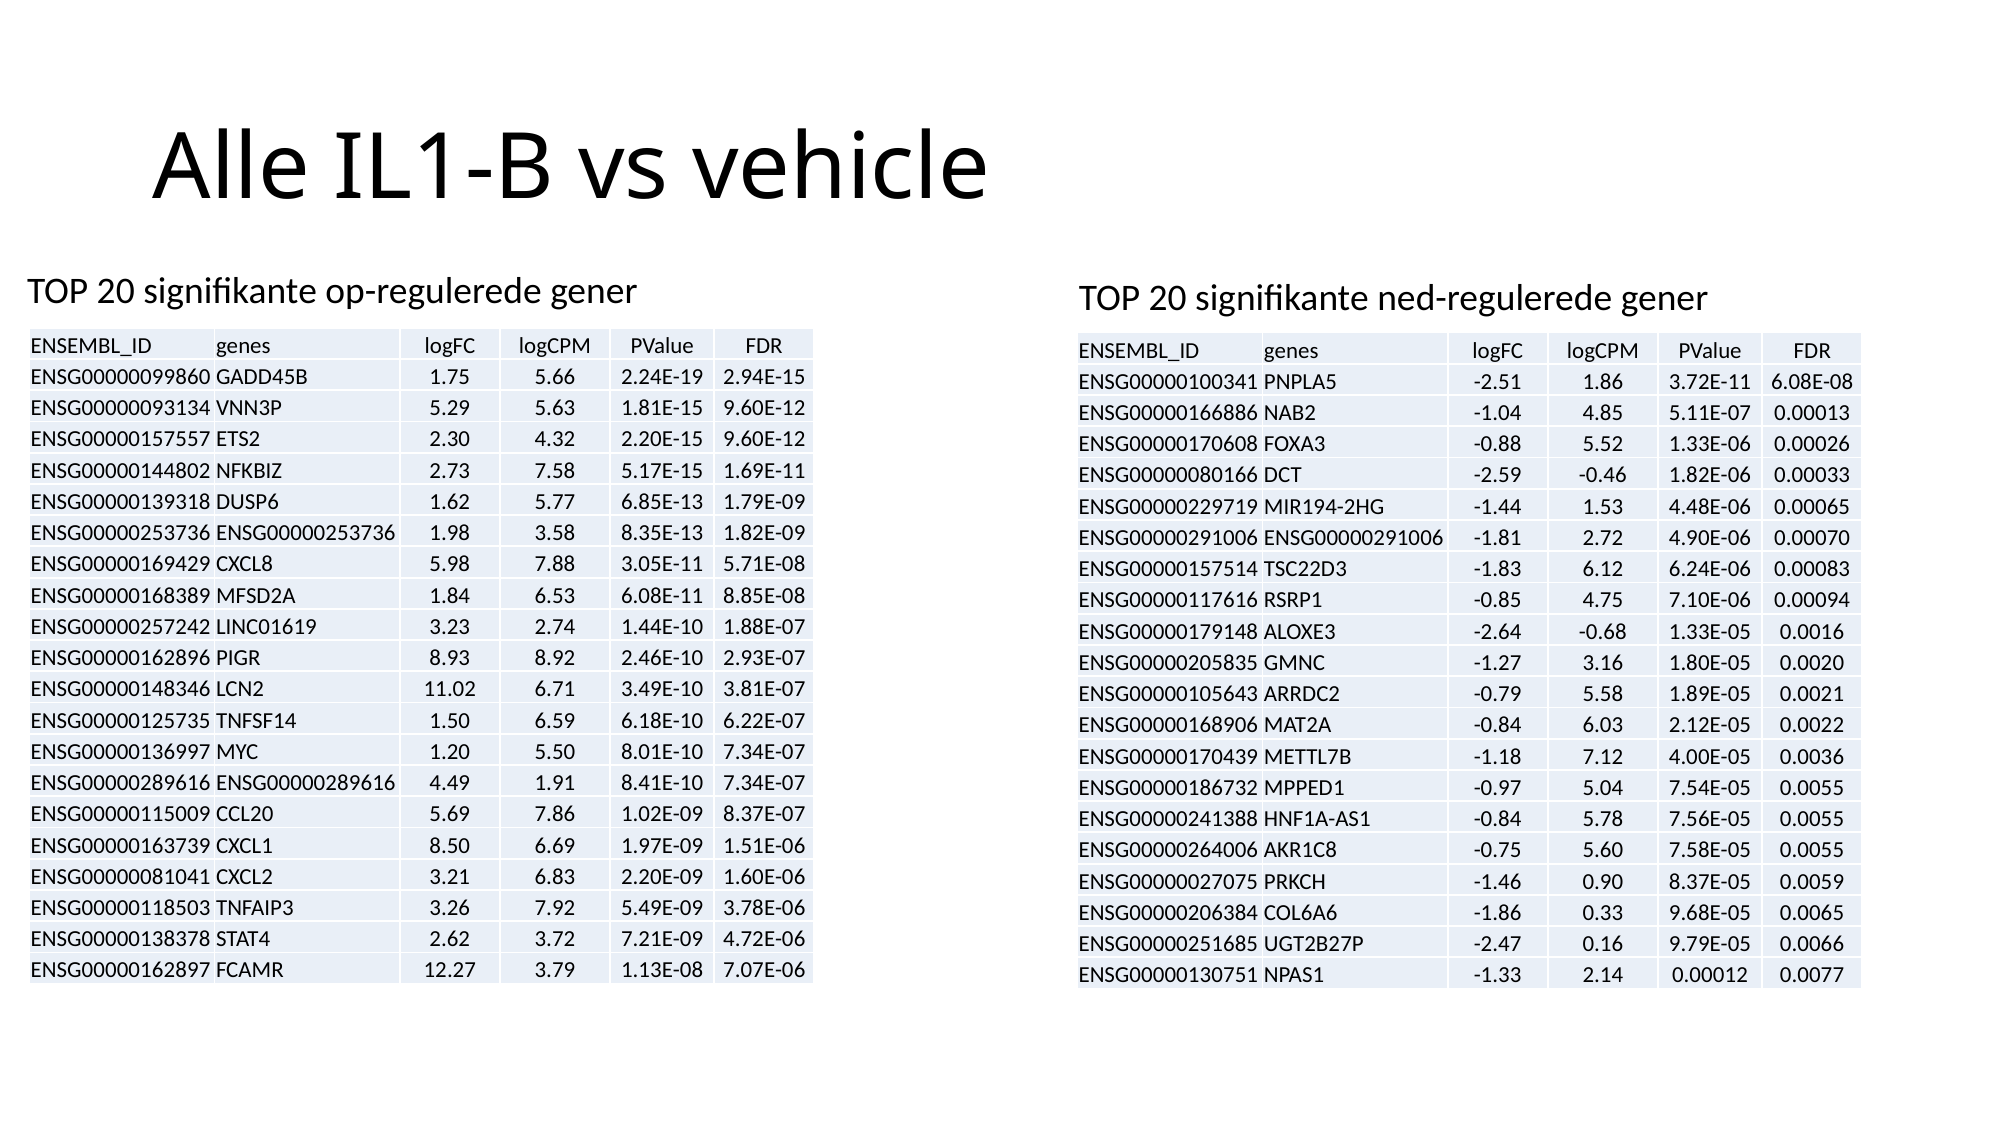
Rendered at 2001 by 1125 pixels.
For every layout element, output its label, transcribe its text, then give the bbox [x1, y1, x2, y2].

table_cell TNFAIP3 [215, 891, 399, 920]
table_cell 3.21 [401, 860, 499, 889]
table_cell ENSG00000099860 [30, 360, 214, 389]
table_cell 1.98 [401, 516, 499, 545]
table_cell METTL7B [1263, 740, 1447, 769]
table_header genes [215, 329, 399, 358]
table_cell -1.81 [1449, 521, 1547, 550]
table_cell ENSG00000168389 [30, 579, 214, 608]
table_cell ENSG00000138378 [30, 922, 214, 952]
table_cell -0.97 [1449, 771, 1547, 800]
table_cell 2.14 [1549, 958, 1657, 988]
table_cell 3.72E-11 [1659, 365, 1761, 394]
table_cell 0.0055 [1763, 802, 1861, 831]
table_cell MPPED1 [1263, 771, 1447, 800]
table_cell 6.08E-08 [1763, 365, 1861, 394]
table_cell 8.37E-05 [1659, 865, 1761, 894]
table_cell 0.0036 [1763, 740, 1861, 769]
table_cell 4.32 [501, 422, 609, 452]
table_cell 8.37E-07 [715, 797, 813, 827]
table_cell 3.72 [501, 922, 609, 952]
table_cell 0.00083 [1763, 552, 1861, 582]
table_header ENSEMBL_ID [1078, 333, 1262, 363]
table_cell 5.58 [1549, 677, 1657, 707]
table_cell ENSG00000206384 [1078, 896, 1262, 925]
table_cell 2.94E-15 [715, 360, 813, 389]
table_cell VNN3P [215, 391, 399, 421]
table_cell ENSG00000289616 [215, 766, 399, 795]
table_cell AKR1C8 [1263, 833, 1447, 863]
table_cell HNF1A-AS1 [1263, 802, 1447, 831]
table_cell -0.46 [1549, 458, 1657, 488]
table_cell 6.71 [501, 672, 609, 702]
table_cell PRKCH [1263, 865, 1447, 894]
table_cell 7.58E-05 [1659, 833, 1761, 863]
table_cell 7.58 [501, 454, 609, 483]
table_cell 8.85E-08 [715, 579, 813, 608]
table_cell 5.52 [1549, 427, 1657, 457]
table_cell 1.82E-09 [715, 516, 813, 545]
table_cell -0.84 [1449, 802, 1547, 831]
table_cell 1.62 [401, 485, 499, 514]
table_cell TNFSF14 [215, 703, 399, 733]
table_cell ENSG00000170608 [1078, 427, 1262, 457]
table_cell 1.75 [401, 360, 499, 389]
table_cell 8.93 [401, 641, 499, 670]
table_cell 0.00070 [1763, 521, 1861, 550]
table_cell ENSG00000163739 [30, 828, 214, 858]
table_cell STAT4 [215, 922, 399, 952]
table_cell NAB2 [1263, 396, 1447, 425]
table_header PValue [611, 329, 713, 358]
table_cell 1.33E-06 [1659, 427, 1761, 457]
table_cell 1.02E-09 [611, 797, 713, 827]
table_cell 6.53 [501, 579, 609, 608]
table_cell 12.27 [401, 953, 499, 983]
table_cell ENSG00000251685 [1078, 927, 1262, 956]
table_cell DCT [1263, 458, 1447, 488]
table_cell 1.53 [1549, 490, 1657, 519]
table_cell 3.26 [401, 891, 499, 920]
table_cell 4.72E-06 [715, 922, 813, 952]
table_cell 2.24E-19 [611, 360, 713, 389]
table_cell 1.91 [501, 766, 609, 795]
table_cell RSRP1 [1263, 583, 1447, 613]
table_cell COL6A6 [1263, 896, 1447, 925]
table_cell -1.18 [1449, 740, 1547, 769]
table_cell 4.85 [1549, 396, 1657, 425]
table_header FDR [715, 329, 813, 358]
table_cell 6.22E-07 [715, 703, 813, 733]
table_cell ARRDC2 [1263, 677, 1447, 707]
table_cell ENSG00000144802 [30, 454, 214, 483]
table_cell ENSG00000027075 [1078, 865, 1262, 894]
table_cell -0.84 [1449, 708, 1547, 738]
table_cell CXCL8 [215, 547, 399, 577]
table_cell 5.17E-15 [611, 454, 713, 483]
table_cell 5.29 [401, 391, 499, 421]
table_cell 3.81E-07 [715, 672, 813, 702]
table_cell 8.41E-10 [611, 766, 713, 795]
table_cell 1.44E-10 [611, 610, 713, 639]
table_cell 0.0021 [1763, 677, 1861, 707]
table_cell NFKBIZ [215, 454, 399, 483]
table_cell 7.88 [501, 547, 609, 577]
table_cell 0.0059 [1763, 865, 1861, 894]
table_cell TSC22D3 [1263, 552, 1447, 582]
table_cell ENSG00000157557 [30, 422, 214, 452]
table_cell 0.00013 [1763, 396, 1861, 425]
table_cell 5.60 [1549, 833, 1657, 863]
table_cell 4.00E-05 [1659, 740, 1761, 769]
table_cell -0.68 [1549, 615, 1657, 644]
table_cell 2.72 [1549, 521, 1657, 550]
table_cell ENSG00000139318 [30, 485, 214, 514]
table_cell ENSG00000205835 [1078, 646, 1262, 675]
table_cell 1.82E-06 [1659, 458, 1761, 488]
table_cell ENSG00000117616 [1078, 583, 1262, 613]
table_cell 2.74 [501, 610, 609, 639]
table_cell 5.50 [501, 735, 609, 764]
table_cell 6.69 [501, 828, 609, 858]
table_cell 4.49 [401, 766, 499, 795]
table_header logCPM [1549, 333, 1657, 363]
table_cell ENSG00000105643 [1078, 677, 1262, 707]
table_cell 3.58 [501, 516, 609, 545]
table_cell -0.75 [1449, 833, 1547, 863]
table_cell ENSG00000157514 [1078, 552, 1262, 582]
table_cell 2.46E-10 [611, 641, 713, 670]
table_cell -1.46 [1449, 865, 1547, 894]
table_cell 6.08E-11 [611, 579, 713, 608]
table_cell 0.00033 [1763, 458, 1861, 488]
table_header ENSEMBL_ID [30, 329, 214, 358]
table_cell ENSG00000162896 [30, 641, 214, 670]
table_cell MAT2A [1263, 708, 1447, 738]
table_cell 6.03 [1549, 708, 1657, 738]
table_cell 5.11E-07 [1659, 396, 1761, 425]
table_cell 1.13E-08 [611, 953, 713, 983]
table_cell 5.49E-09 [611, 891, 713, 920]
table_cell 2.73 [401, 454, 499, 483]
table_cell -0.85 [1449, 583, 1547, 613]
table_cell -2.51 [1449, 365, 1547, 394]
table_cell 1.79E-09 [715, 485, 813, 514]
table_cell 0.90 [1549, 865, 1657, 894]
table_cell 1.20 [401, 735, 499, 764]
table_cell ENSG00000257242 [30, 610, 214, 639]
table_cell 6.18E-10 [611, 703, 713, 733]
table_cell 1.97E-09 [611, 828, 713, 858]
table_cell 0.00012 [1659, 958, 1761, 988]
table_cell 0.0077 [1763, 958, 1861, 988]
table_cell 0.0016 [1763, 615, 1861, 644]
table_cell 7.34E-07 [715, 766, 813, 795]
table_cell 4.75 [1549, 583, 1657, 613]
table_cell ENSG00000253736 [215, 516, 399, 545]
table_cell 6.12 [1549, 552, 1657, 582]
title Alle IL1-B vs vehicle [137, 59, 1863, 278]
table_cell ENSG00000148346 [30, 672, 214, 702]
table_cell 5.69 [401, 797, 499, 827]
table_cell 5.66 [501, 360, 609, 389]
table_cell 3.05E-11 [611, 547, 713, 577]
table_cell 7.10E-06 [1659, 583, 1761, 613]
table_cell 5.04 [1549, 771, 1657, 800]
table_cell 2.62 [401, 922, 499, 952]
table_cell MIR194-2HG [1263, 490, 1447, 519]
table_cell ENSG00000115009 [30, 797, 214, 827]
table_cell ENSG00000229719 [1078, 490, 1262, 519]
table_cell PIGR [215, 641, 399, 670]
table_cell DUSP6 [215, 485, 399, 514]
table_cell ENSG00000291006 [1078, 521, 1262, 550]
table_cell 1.89E-05 [1659, 677, 1761, 707]
table_cell 0.33 [1549, 896, 1657, 925]
table_cell ENSG00000125735 [30, 703, 214, 733]
table_header logFC [401, 329, 499, 358]
table_cell 7.12 [1549, 740, 1657, 769]
table_cell -2.47 [1449, 927, 1547, 956]
table_cell ENSG00000264006 [1078, 833, 1262, 863]
table_cell 0.0022 [1763, 708, 1861, 738]
table_cell -1.33 [1449, 958, 1547, 988]
table_cell ENSG00000162897 [30, 953, 214, 983]
table_cell -1.83 [1449, 552, 1547, 582]
table_cell 8.35E-13 [611, 516, 713, 545]
table_cell 0.0055 [1763, 833, 1861, 863]
table_cell ENSG00000130751 [1078, 958, 1262, 988]
table_cell 7.86 [501, 797, 609, 827]
table_cell ENSG00000169429 [30, 547, 214, 577]
table_cell 6.85E-13 [611, 485, 713, 514]
table_cell 5.71E-08 [715, 547, 813, 577]
table_cell -1.27 [1449, 646, 1547, 675]
table_cell NPAS1 [1263, 958, 1447, 988]
table_cell UGT2B27P [1263, 927, 1447, 956]
table_cell GMNC [1263, 646, 1447, 675]
table_cell 1.69E-11 [715, 454, 813, 483]
table_cell -1.04 [1449, 396, 1547, 425]
table_cell ENSG00000168906 [1078, 708, 1262, 738]
table_cell 7.54E-05 [1659, 771, 1761, 800]
table_cell 4.90E-06 [1659, 521, 1761, 550]
table_cell ENSG00000186732 [1078, 771, 1262, 800]
table_cell 2.12E-05 [1659, 708, 1761, 738]
table_cell MYC [215, 735, 399, 764]
table_cell -1.86 [1449, 896, 1547, 925]
table_cell ENSG00000291006 [1263, 521, 1447, 550]
table_cell 5.77 [501, 485, 609, 514]
table_cell -2.64 [1449, 615, 1547, 644]
table_header PValue [1659, 333, 1761, 363]
table_cell CXCL1 [215, 828, 399, 858]
table_cell ENSG00000093134 [30, 391, 214, 421]
table_cell 6.83 [501, 860, 609, 889]
table_header logCPM [501, 329, 609, 358]
table_cell 3.79 [501, 953, 609, 983]
table_cell 1.88E-07 [715, 610, 813, 639]
table_cell 0.0066 [1763, 927, 1861, 956]
table_cell 1.86 [1549, 365, 1657, 394]
table_header logFC [1449, 333, 1547, 363]
table_cell -0.88 [1449, 427, 1547, 457]
table_cell 2.30 [401, 422, 499, 452]
table_cell ENSG00000136997 [30, 735, 214, 764]
table_cell ENSG00000170439 [1078, 740, 1262, 769]
table_cell 5.78 [1549, 802, 1657, 831]
table_cell 9.68E-05 [1659, 896, 1761, 925]
table_cell 8.50 [401, 828, 499, 858]
table_cell FCAMR [215, 953, 399, 983]
table_cell LCN2 [215, 672, 399, 702]
table_cell ALOXE3 [1263, 615, 1447, 644]
table_cell 7.21E-09 [611, 922, 713, 952]
table_header FDR [1763, 333, 1861, 363]
table_cell 7.34E-07 [715, 735, 813, 764]
table_cell 11.02 [401, 672, 499, 702]
table_cell 7.56E-05 [1659, 802, 1761, 831]
table_cell 2.93E-07 [715, 641, 813, 670]
table_cell -0.79 [1449, 677, 1547, 707]
table_cell GADD45B [215, 360, 399, 389]
table_cell 3.23 [401, 610, 499, 639]
table_cell 0.00065 [1763, 490, 1861, 519]
table_cell ETS2 [215, 422, 399, 452]
table_cell 7.07E-06 [715, 953, 813, 983]
table_cell 1.50 [401, 703, 499, 733]
table_cell 0.0020 [1763, 646, 1861, 675]
table_cell 1.33E-05 [1659, 615, 1761, 644]
table_cell 1.60E-06 [715, 860, 813, 889]
table_cell ENSG00000253736 [30, 516, 214, 545]
table_cell 0.00026 [1763, 427, 1861, 457]
table_cell ENSG00000100341 [1078, 365, 1262, 394]
table_cell 2.20E-15 [611, 422, 713, 452]
table_cell 0.16 [1549, 927, 1657, 956]
text_box TOP 20 signifikante ned-regulerede gener [1064, 265, 1853, 326]
table_cell 1.81E-15 [611, 391, 713, 421]
table_cell ENSG00000289616 [30, 766, 214, 795]
table_cell ENSG00000080166 [1078, 458, 1262, 488]
table_cell 6.59 [501, 703, 609, 733]
table_cell 5.63 [501, 391, 609, 421]
table_cell 6.24E-06 [1659, 552, 1761, 582]
table_header genes [1263, 333, 1447, 363]
table_cell 1.84 [401, 579, 499, 608]
table_cell PNPLA5 [1263, 365, 1447, 394]
table_cell ENSG00000241388 [1078, 802, 1262, 831]
table_cell 5.98 [401, 547, 499, 577]
table_cell 3.78E-06 [715, 891, 813, 920]
table_cell 9.79E-05 [1659, 927, 1761, 956]
table_cell 2.20E-09 [611, 860, 713, 889]
table_cell 9.60E-12 [715, 391, 813, 421]
table_cell MFSD2A [215, 579, 399, 608]
table_cell ENSG00000166886 [1078, 396, 1262, 425]
table_cell 8.01E-10 [611, 735, 713, 764]
table_cell 3.49E-10 [611, 672, 713, 702]
table_cell FOXA3 [1263, 427, 1447, 457]
table_cell ENSG00000179148 [1078, 615, 1262, 644]
table_cell 1.51E-06 [715, 828, 813, 858]
table_cell 0.0055 [1763, 771, 1861, 800]
table_cell 7.92 [501, 891, 609, 920]
table_cell 0.0065 [1763, 896, 1861, 925]
table_cell LINC01619 [215, 610, 399, 639]
table_cell 8.92 [501, 641, 609, 670]
table_cell 0.00094 [1763, 583, 1861, 613]
table_cell -2.59 [1449, 458, 1547, 488]
table_cell CXCL2 [215, 860, 399, 889]
table_cell CCL20 [215, 797, 399, 827]
text_box TOP 20 signifikante op-regulerede gener [12, 258, 801, 318]
table_cell 3.16 [1549, 646, 1657, 675]
table_cell 4.48E-06 [1659, 490, 1761, 519]
table_cell -1.44 [1449, 490, 1547, 519]
table_cell ENSG00000118503 [30, 891, 214, 920]
table_cell ENSG00000081041 [30, 860, 214, 889]
table_cell 1.80E-05 [1659, 646, 1761, 675]
table_cell 9.60E-12 [715, 422, 813, 452]
